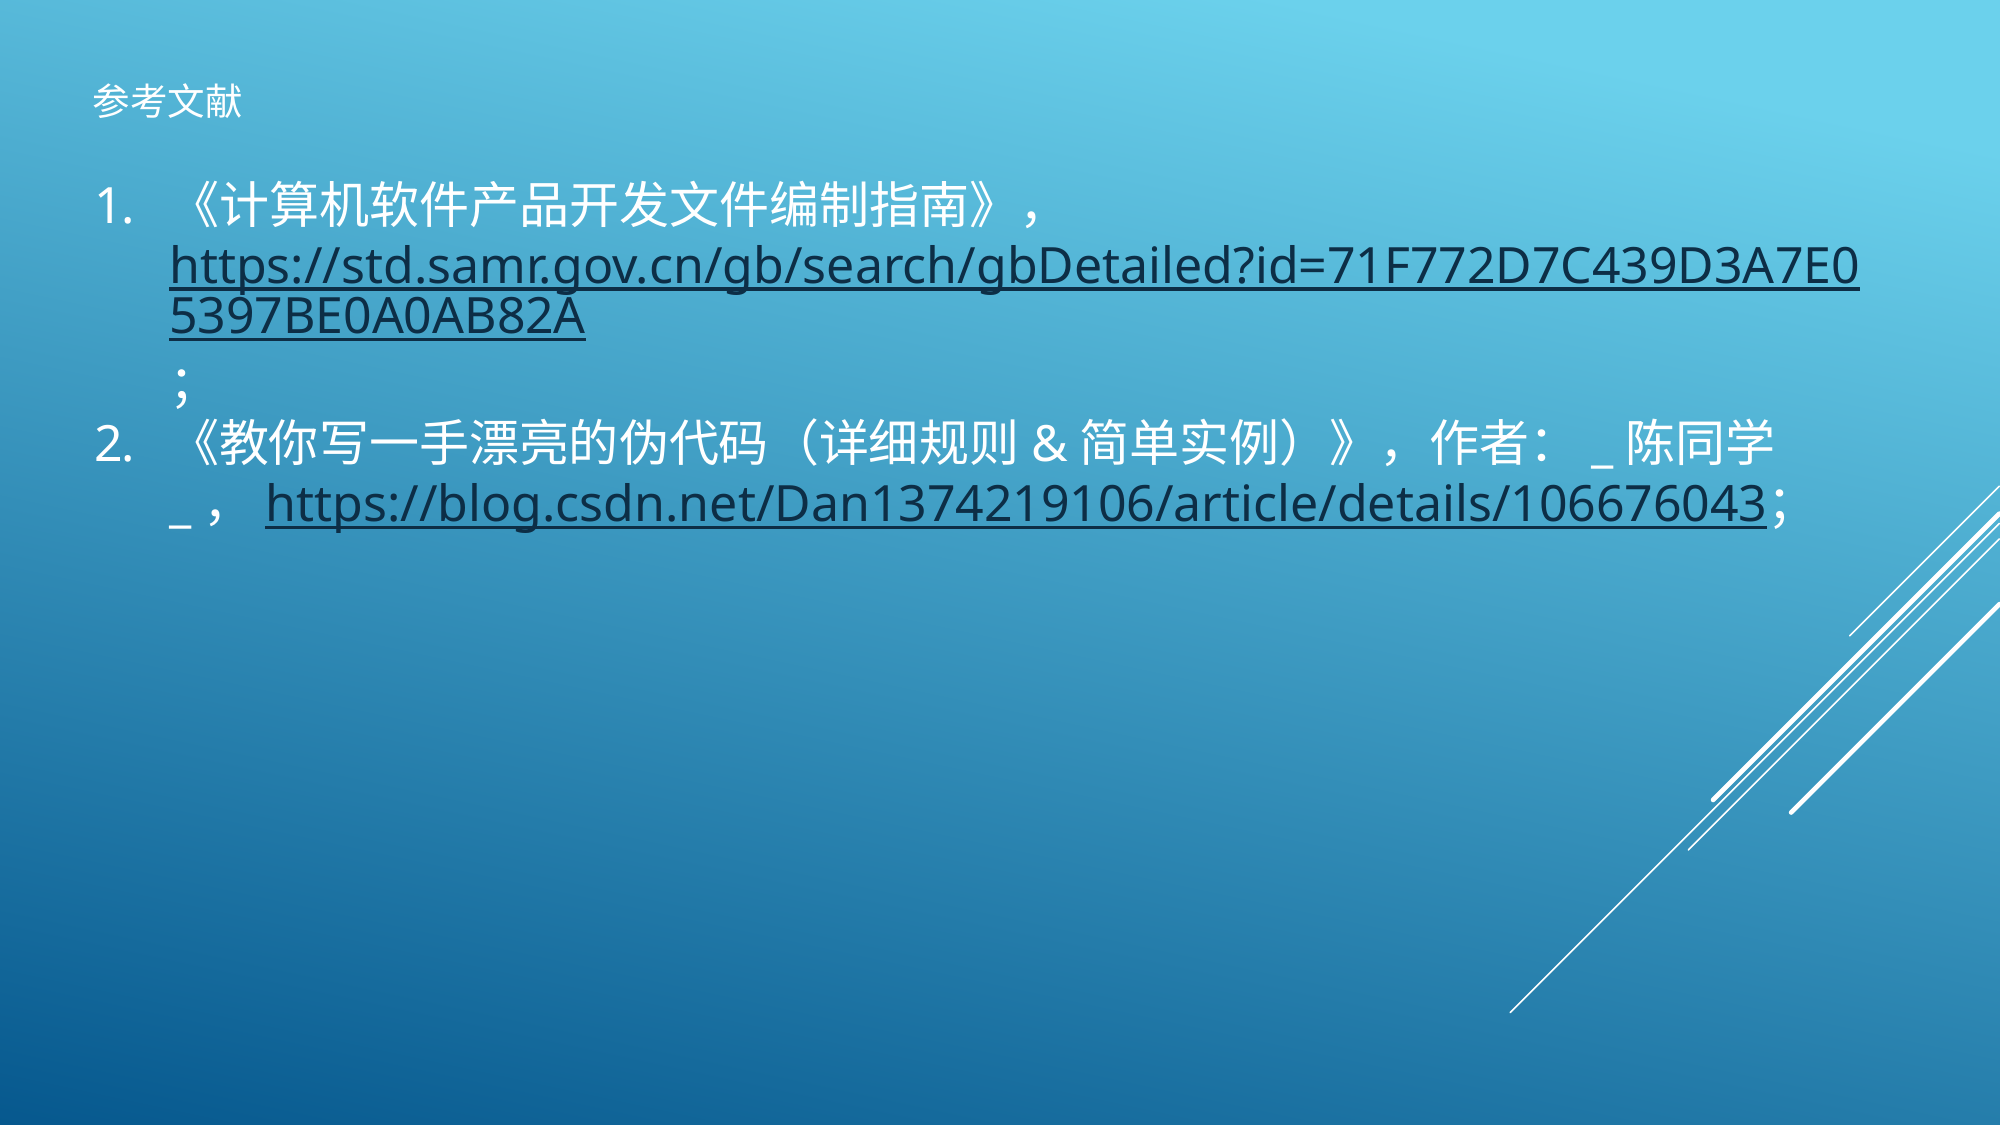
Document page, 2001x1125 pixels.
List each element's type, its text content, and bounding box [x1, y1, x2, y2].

text_box 参考文献 [78, 70, 1851, 131]
text_box 《计算机软件产品开发文件编制指南》，https://std.samr.gov.cn/gb/search/gbDetailed?id=71F772D7C439D3A7E05397BE0A0AB82A； 《教你写一手漂亮的伪代码（详细规则&简单实例）》，作者：_陈同学_，https://blog.csdn.net/Dan1374219106/article/details/106676043； [79, 166, 1875, 498]
